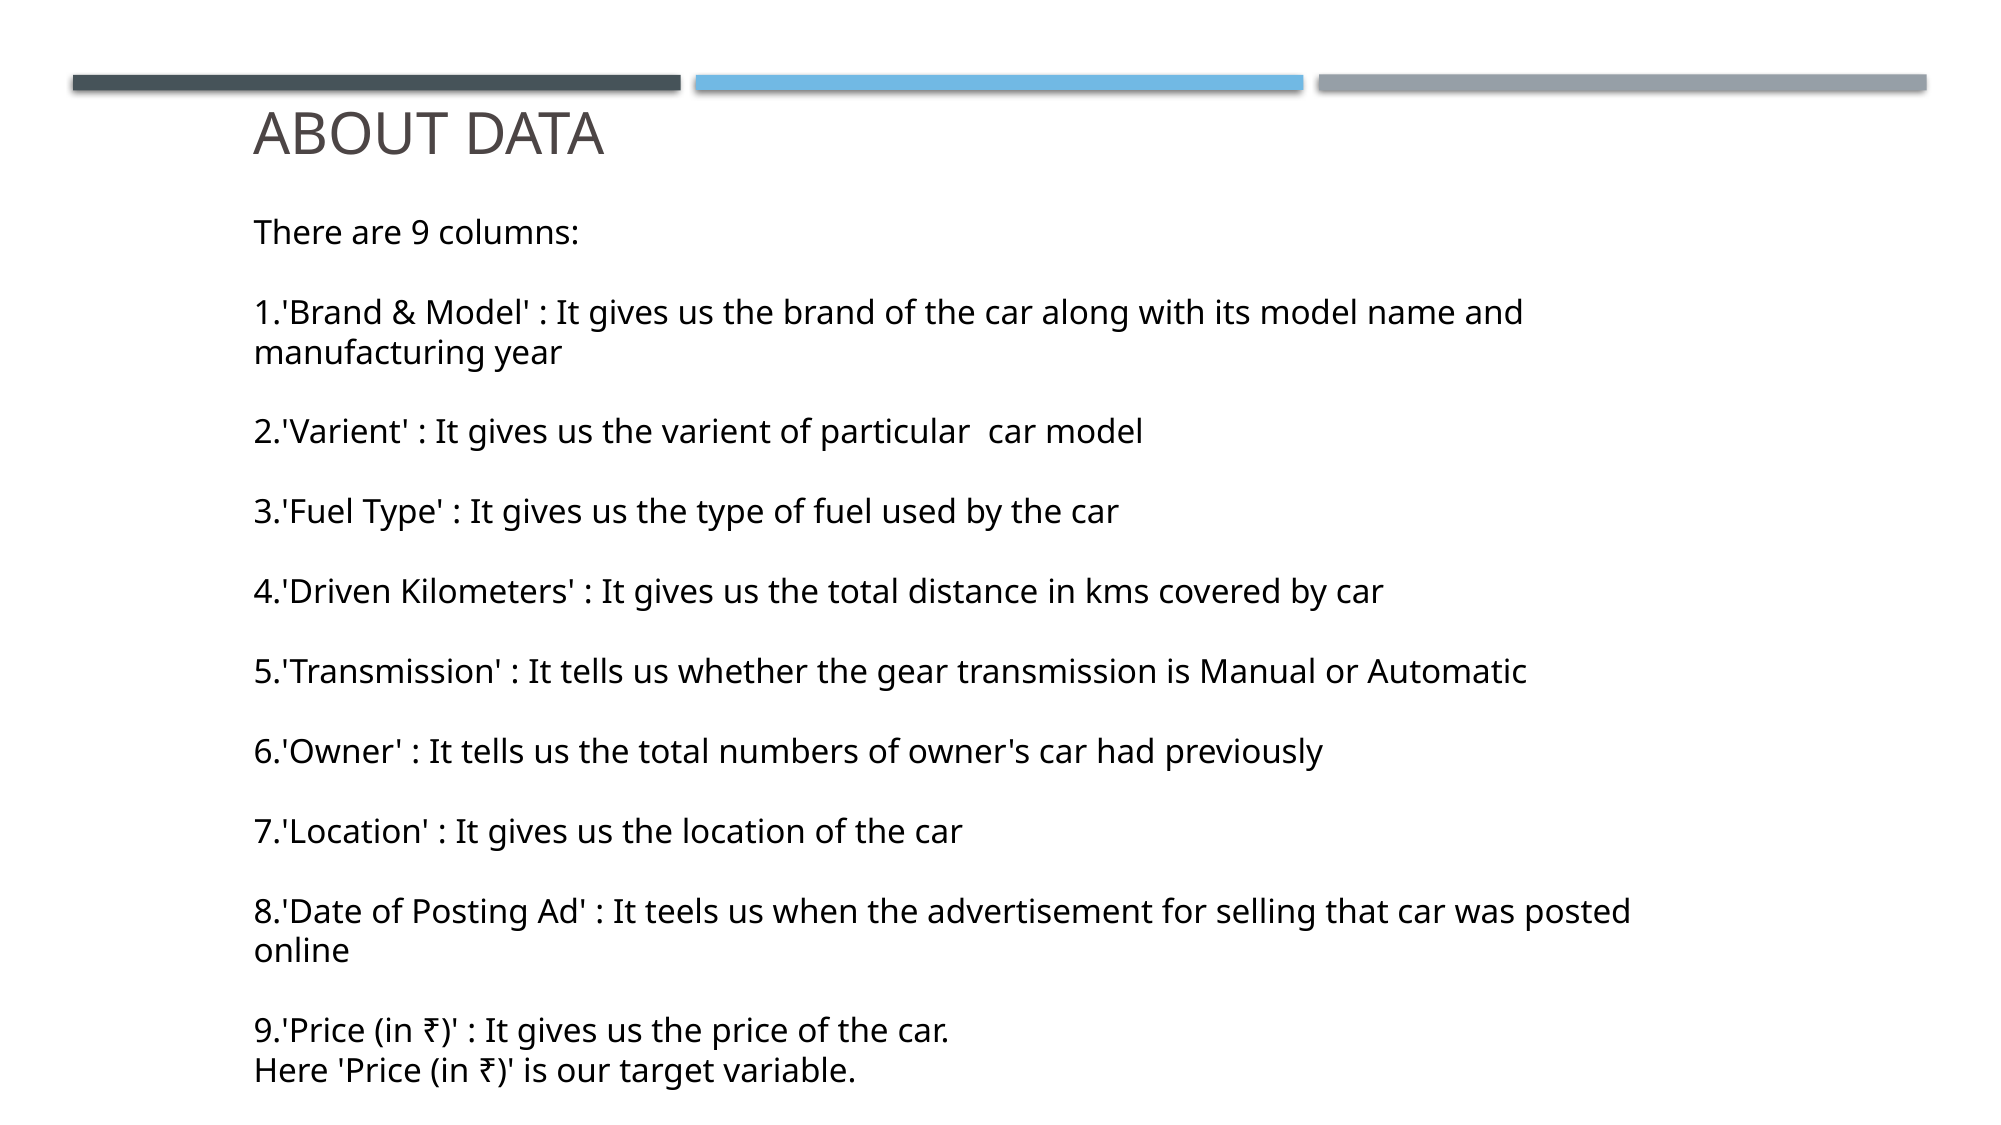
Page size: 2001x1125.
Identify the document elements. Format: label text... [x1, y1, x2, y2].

text_box ABOUT DATA There are 9 columns: 'Brand & Model' : It gives us the brand of the car along with its model name and manufacturing year 'Varient' : It gives us the varient of particular car model 'Fuel Type' : It gives us the type of fuel used by the car 'Driven Kilometers' : It gives us the total distance in kms covered by car 'Transmission' : It tells us whether the gear transmission is Manual or Automatic 'Owner' : It tells us the total numbers of owner's car had previously 'Location' : It gives us the location of the car 'Date of Posting Ad' : It teels us when the advertisement for selling that car was posted online 'Price (in ₹)' : It gives us the price of the car. Here 'Price (in ₹)' is our target variable. [238, 88, 1735, 1125]
